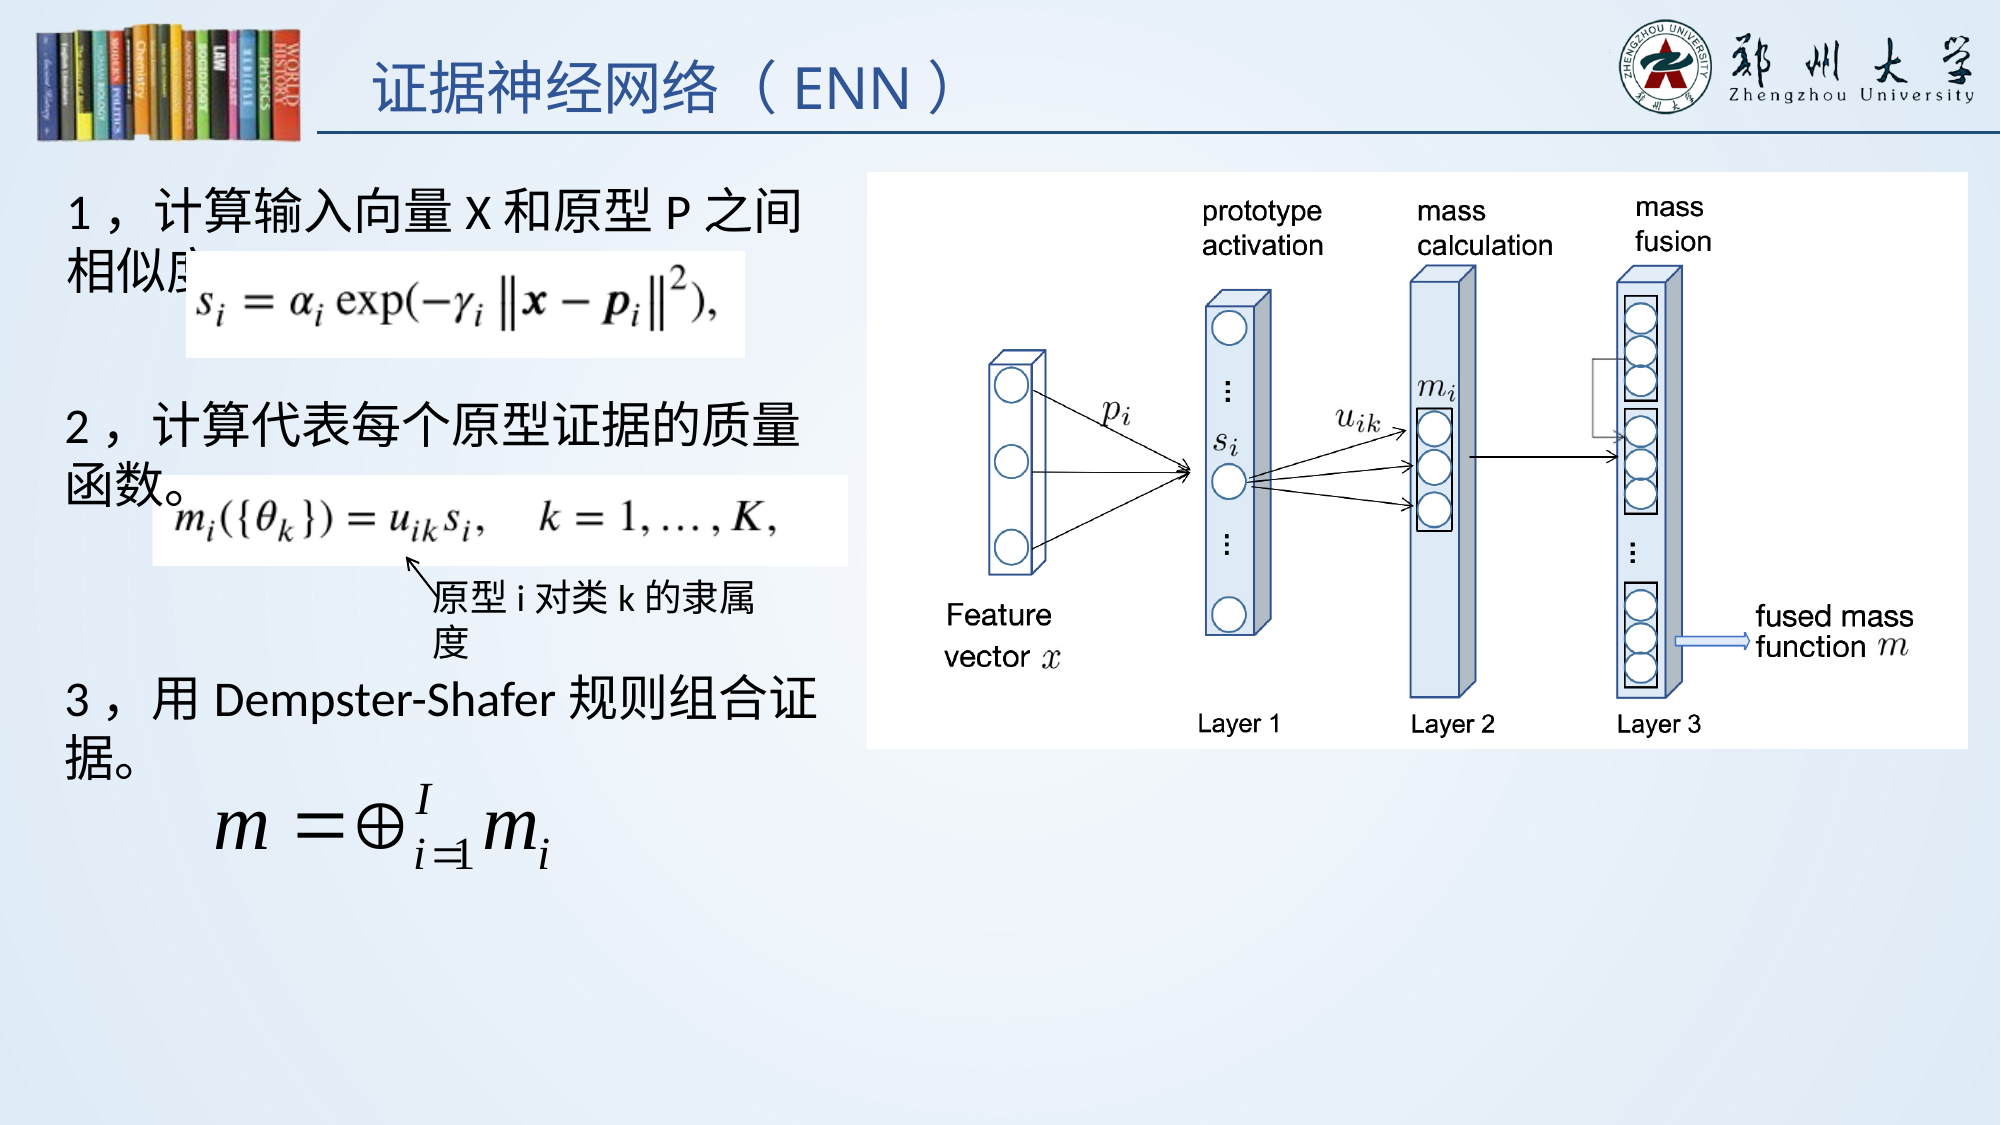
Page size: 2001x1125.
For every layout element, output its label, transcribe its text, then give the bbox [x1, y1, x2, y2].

text_box 2，计算代表每个原型证据的质量函数。 [49, 386, 866, 522]
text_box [201, 763, 565, 890]
picture [23, 0, 317, 173]
picture [152, 475, 849, 566]
text_box 1，计算输入向量X和原型P之间相似度。 [51, 172, 867, 308]
picture [867, 172, 1968, 749]
picture [1599, 11, 1983, 123]
text_box 原型i对类k的隶属度 [417, 566, 806, 659]
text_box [405, 556, 438, 598]
text_box 证据神经网络（ENN） [355, 43, 1209, 129]
picture [186, 251, 745, 358]
text_box 3，用Dempster-Shafer规则组合证据。 [49, 659, 866, 795]
